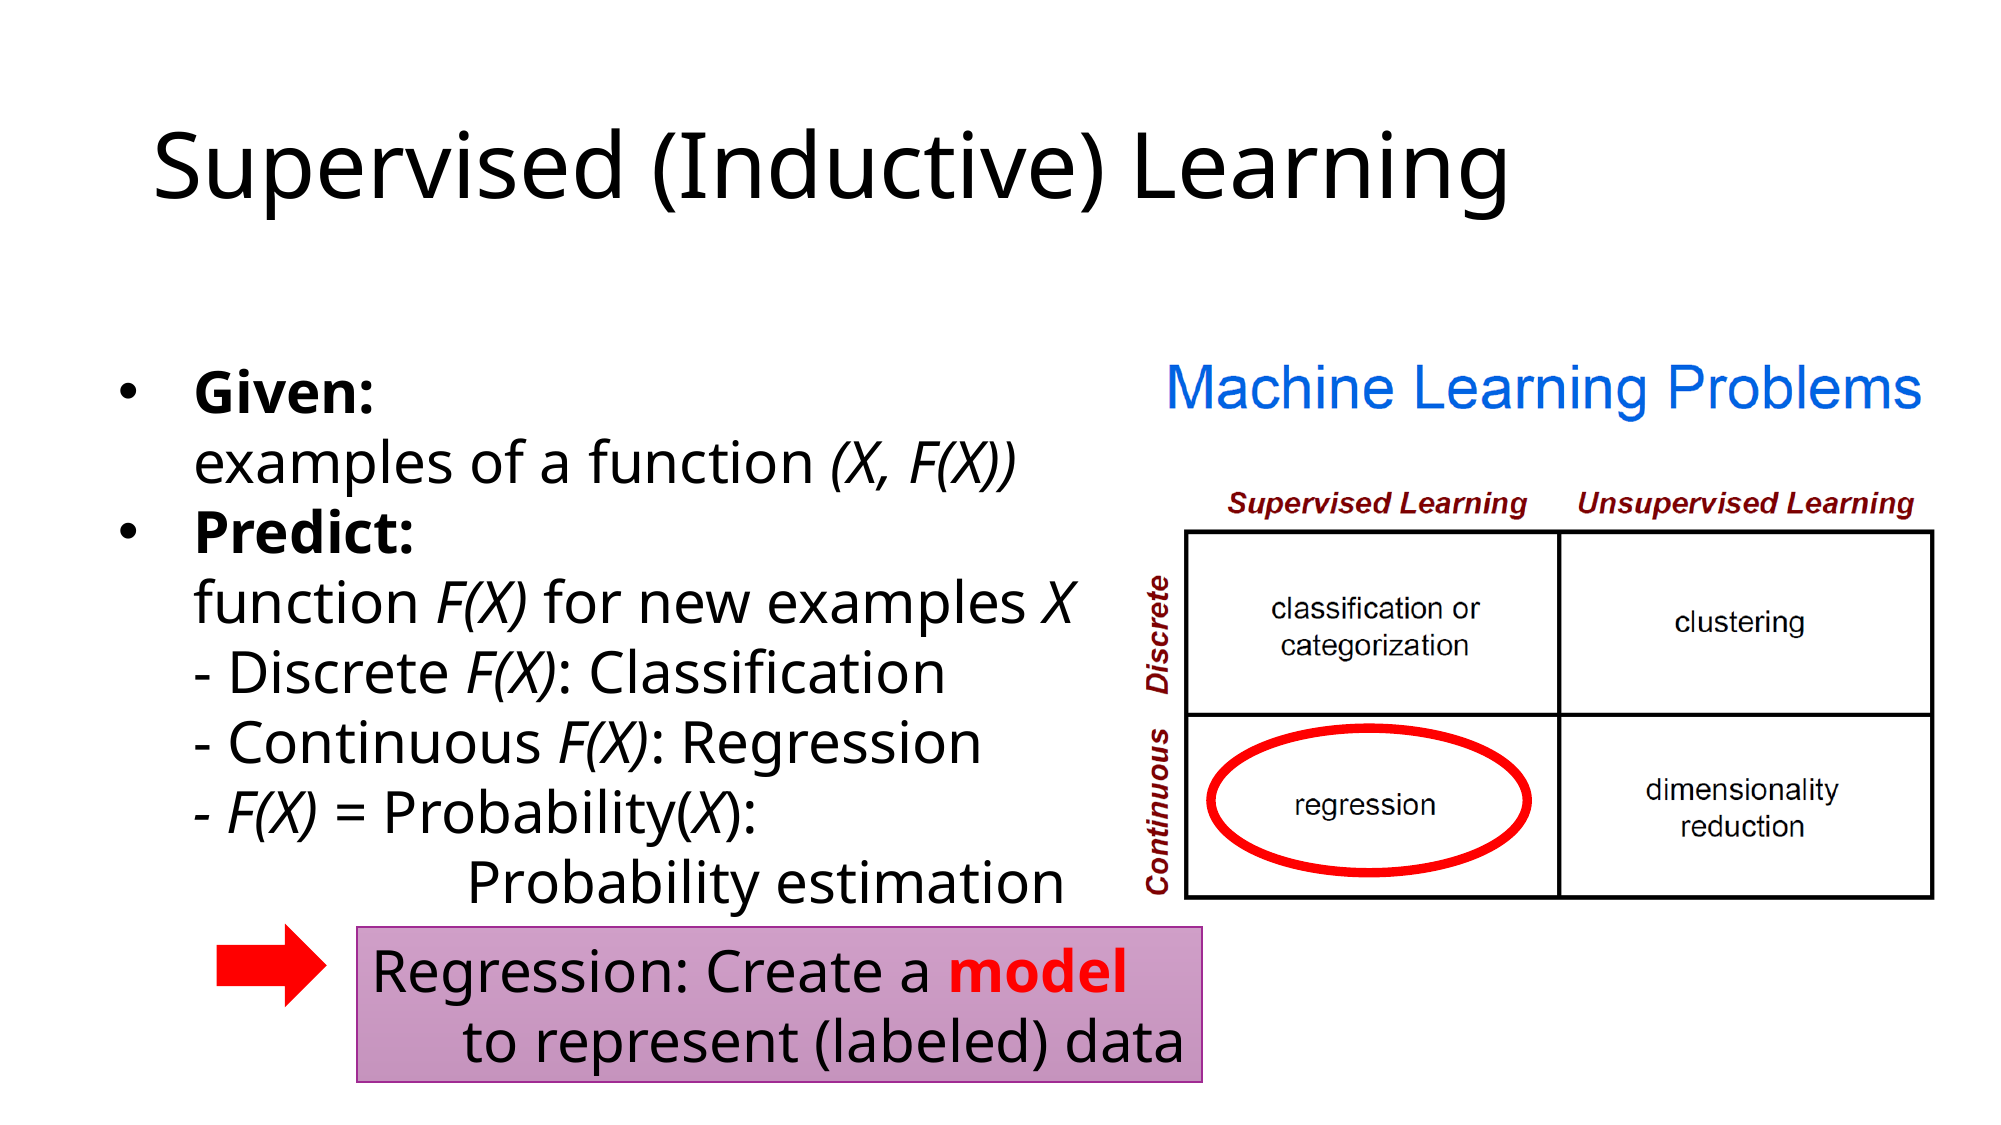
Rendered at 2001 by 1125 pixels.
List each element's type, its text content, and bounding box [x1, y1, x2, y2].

picture [1120, 341, 1957, 935]
text_box Given: examples of a function (X, F(X)) Predict: function F(X) for new examples X - Discrete F(X): Classification - Continuous F(X): Regression - F(X) = Probability(X): Probability estimation [103, 347, 1120, 923]
text_box Regression: Create a model to represent (labeled) data [356, 926, 1203, 1083]
title Supervised (Inductive) Learning [137, 59, 1863, 278]
text_box [216, 923, 327, 1008]
